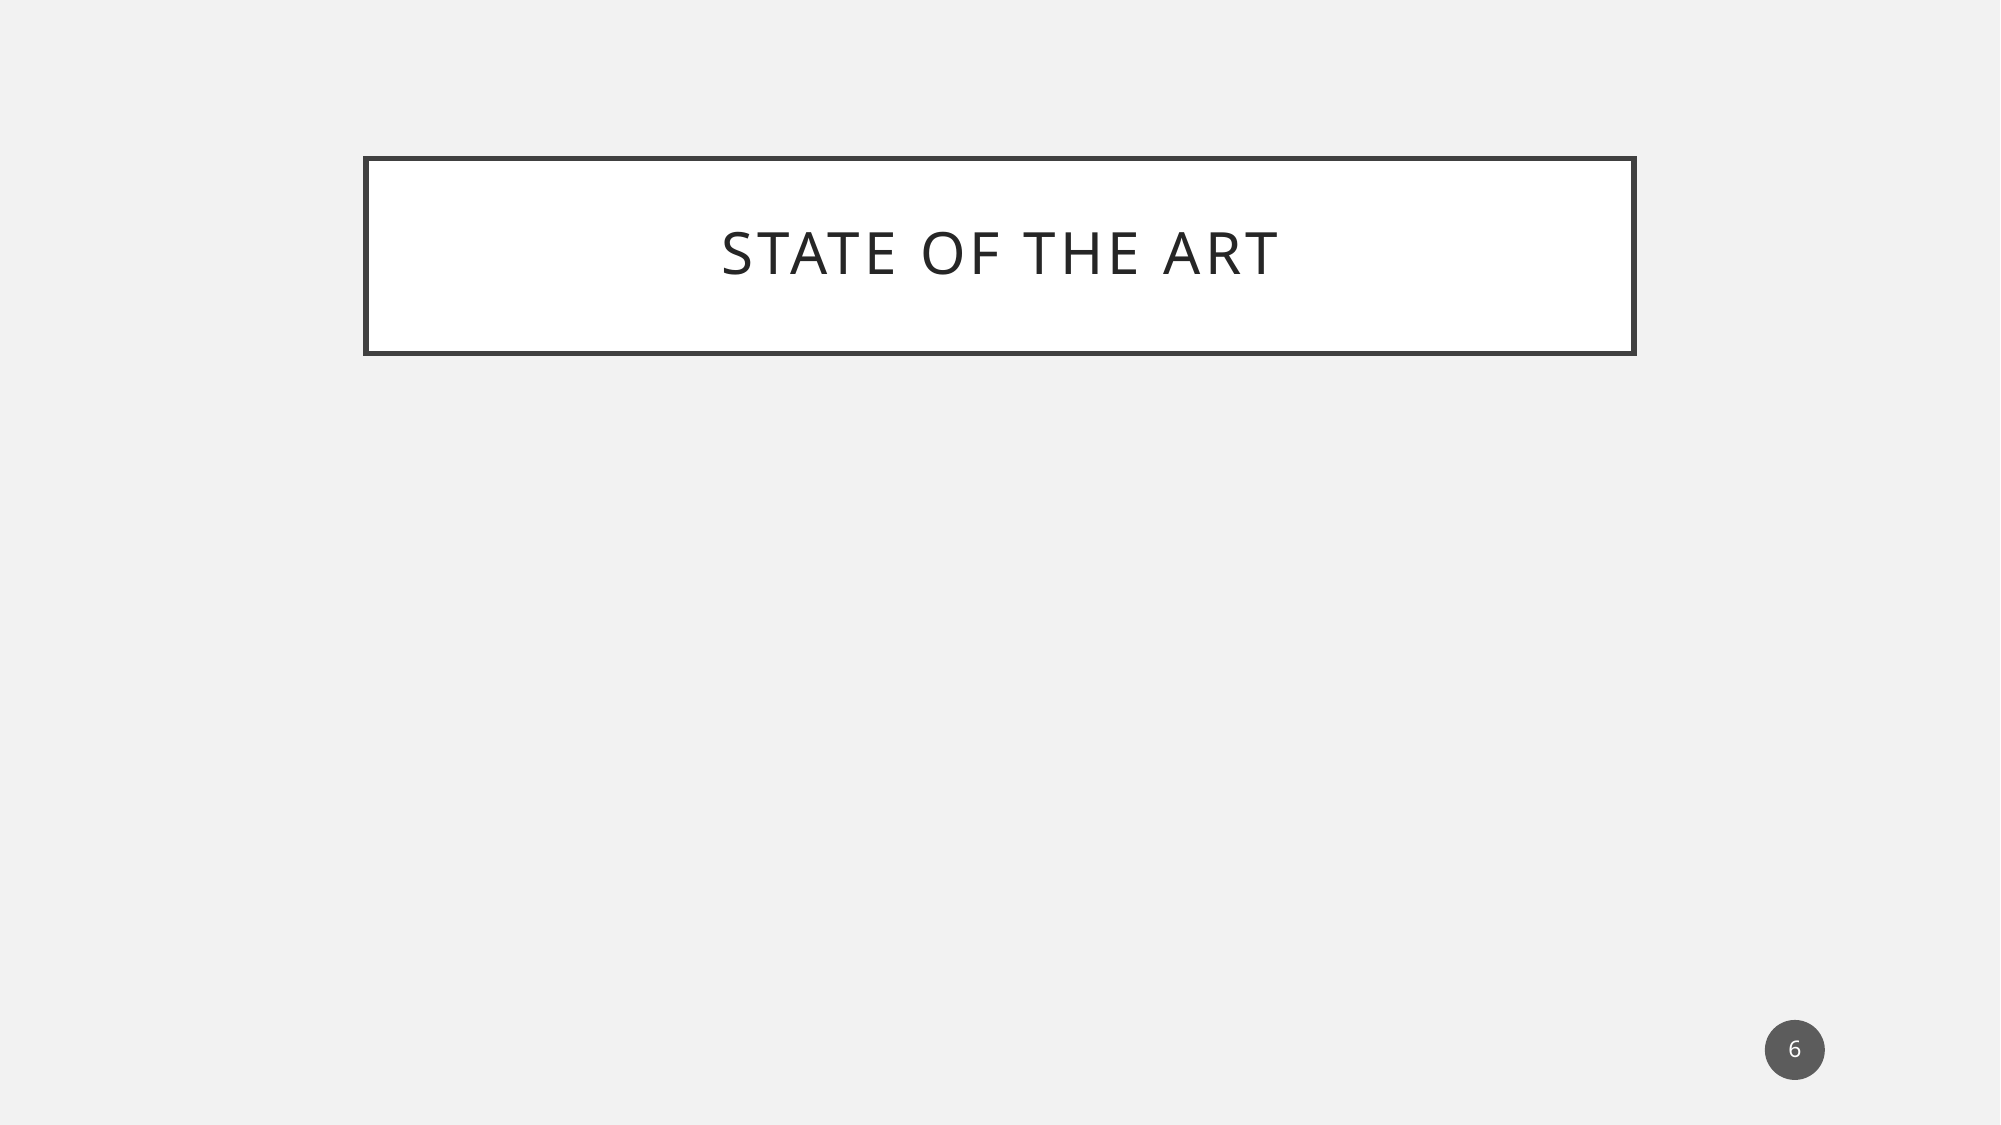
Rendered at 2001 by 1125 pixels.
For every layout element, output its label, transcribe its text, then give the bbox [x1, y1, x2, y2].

title State of the art [363, 156, 1637, 356]
slide_number 6 [1764, 1019, 1825, 1080]
